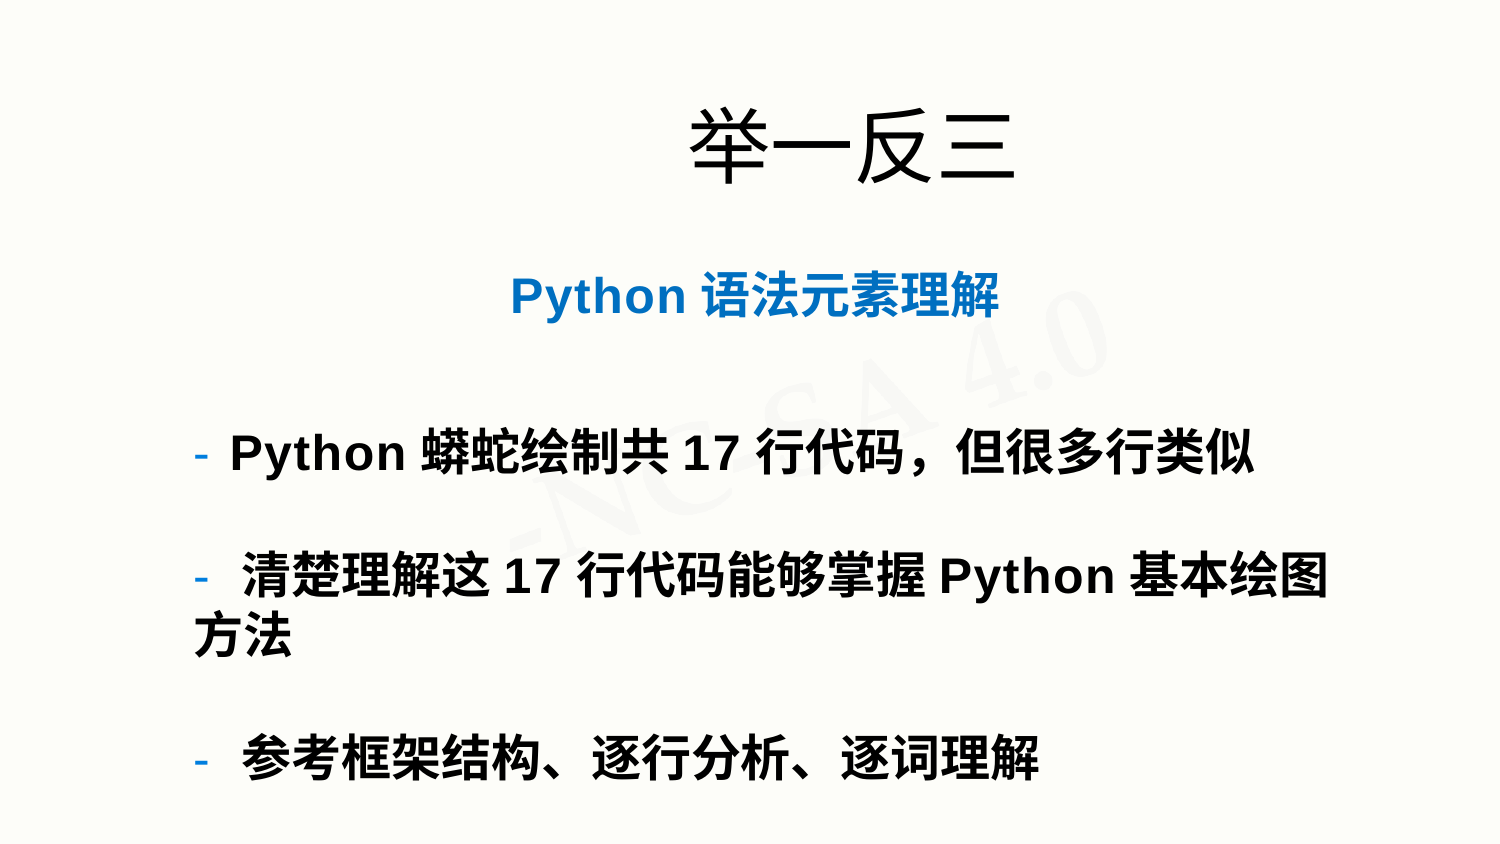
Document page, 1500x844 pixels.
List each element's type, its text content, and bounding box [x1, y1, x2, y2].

title 举一反三 [268, 93, 1231, 235]
text_box Python语法元素理解 - Python蟒蛇绘制共17行代码，但很多行类似 - 清楚理解这17行代码能够掌握Python基本绘图方法 - 参考框架结构、逐行分析、逐词理解 [190, 263, 1374, 786]
